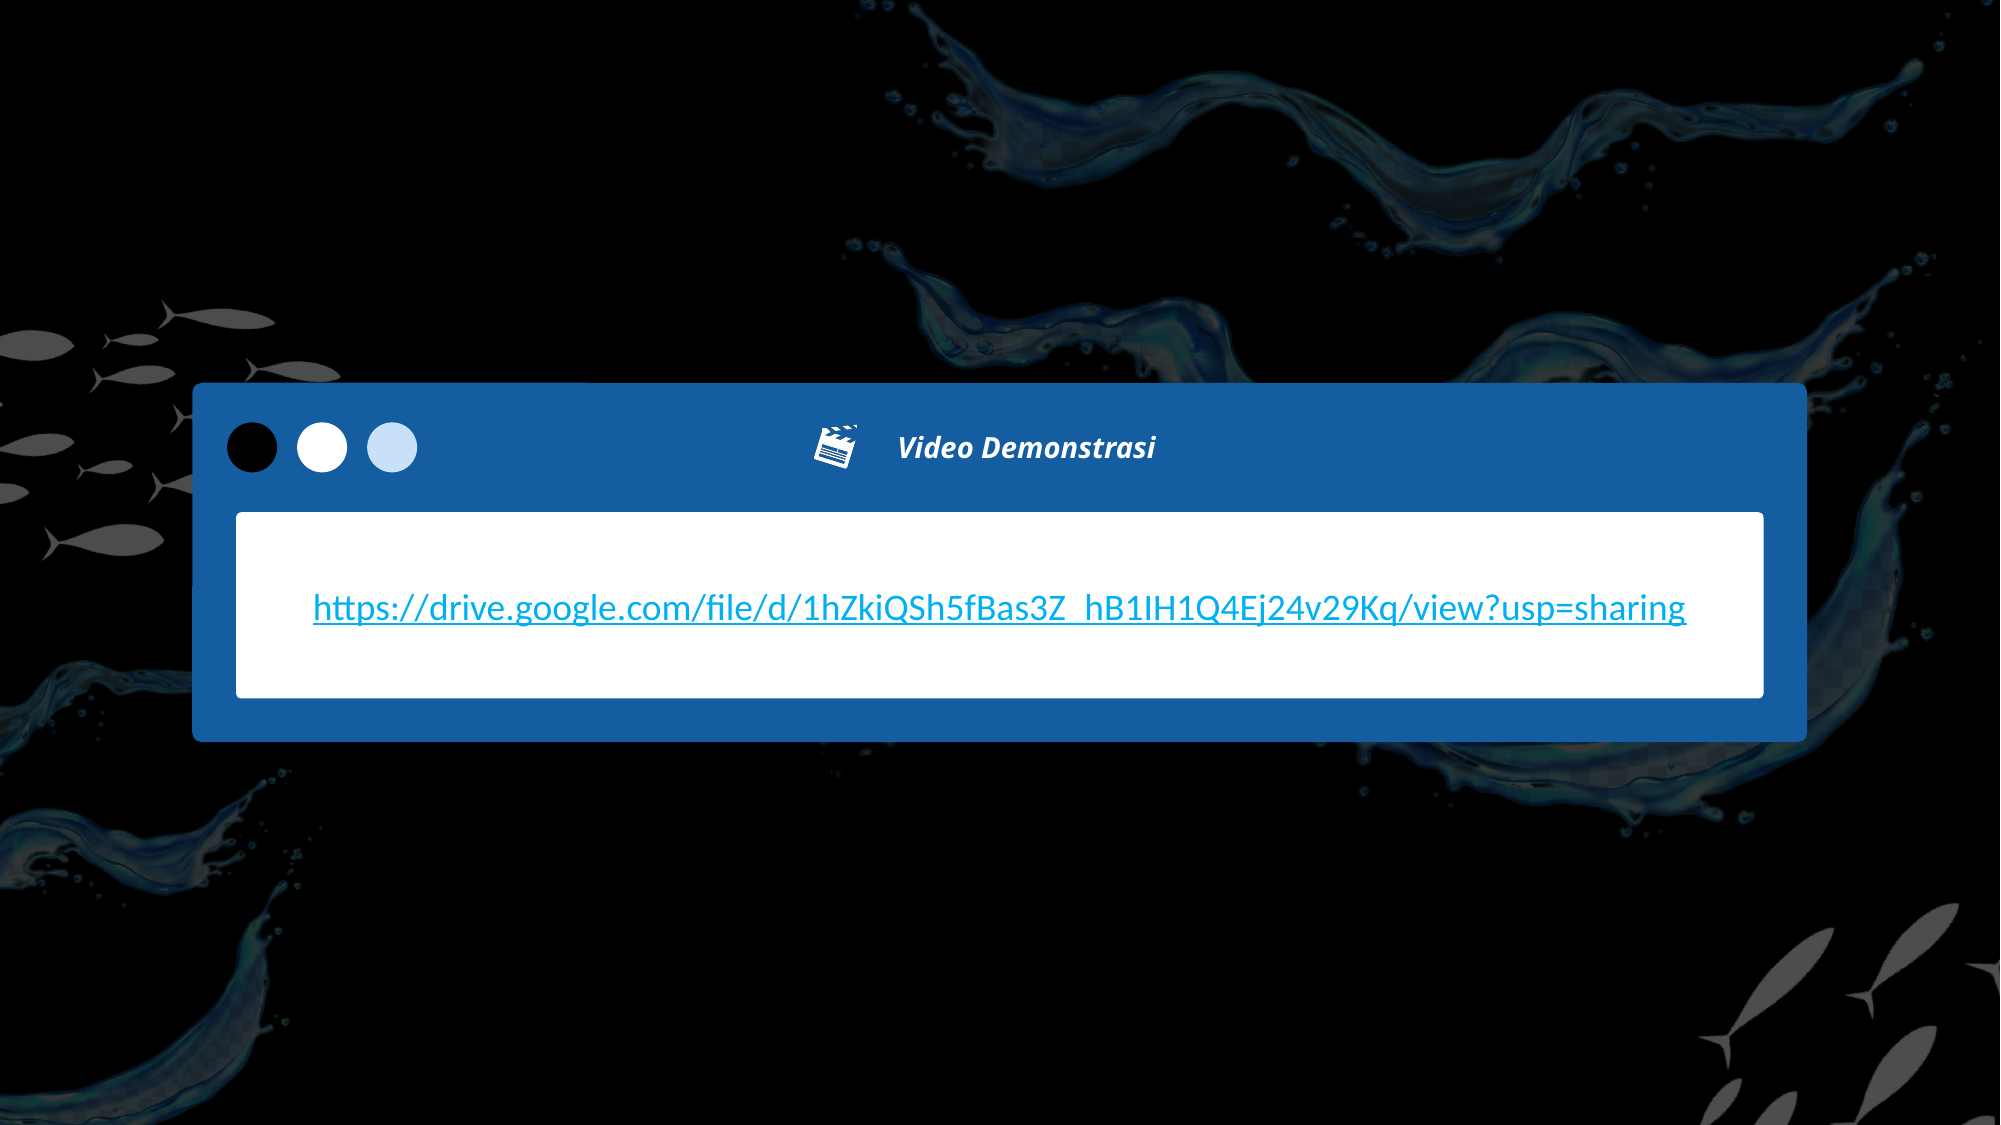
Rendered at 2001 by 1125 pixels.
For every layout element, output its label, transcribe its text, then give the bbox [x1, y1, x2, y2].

picture [1542, 605, 1550, 617]
picture [362, 605, 370, 617]
text_box https://drive.google.com/file/d/1hZkiQSh5fBas3Z_hB1IH1Q4Ej24v29Kq/view?usp=sharing [457, 511, 769, 700]
picture [0, 49, 503, 1125]
picture [889, 599, 903, 617]
picture [769, 0, 2000, 1125]
text_box [457, 381, 769, 511]
picture [1384, 605, 1392, 617]
picture [1201, 599, 1215, 617]
picture [773, 605, 781, 617]
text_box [800, 411, 1200, 493]
text_box [457, 700, 769, 744]
